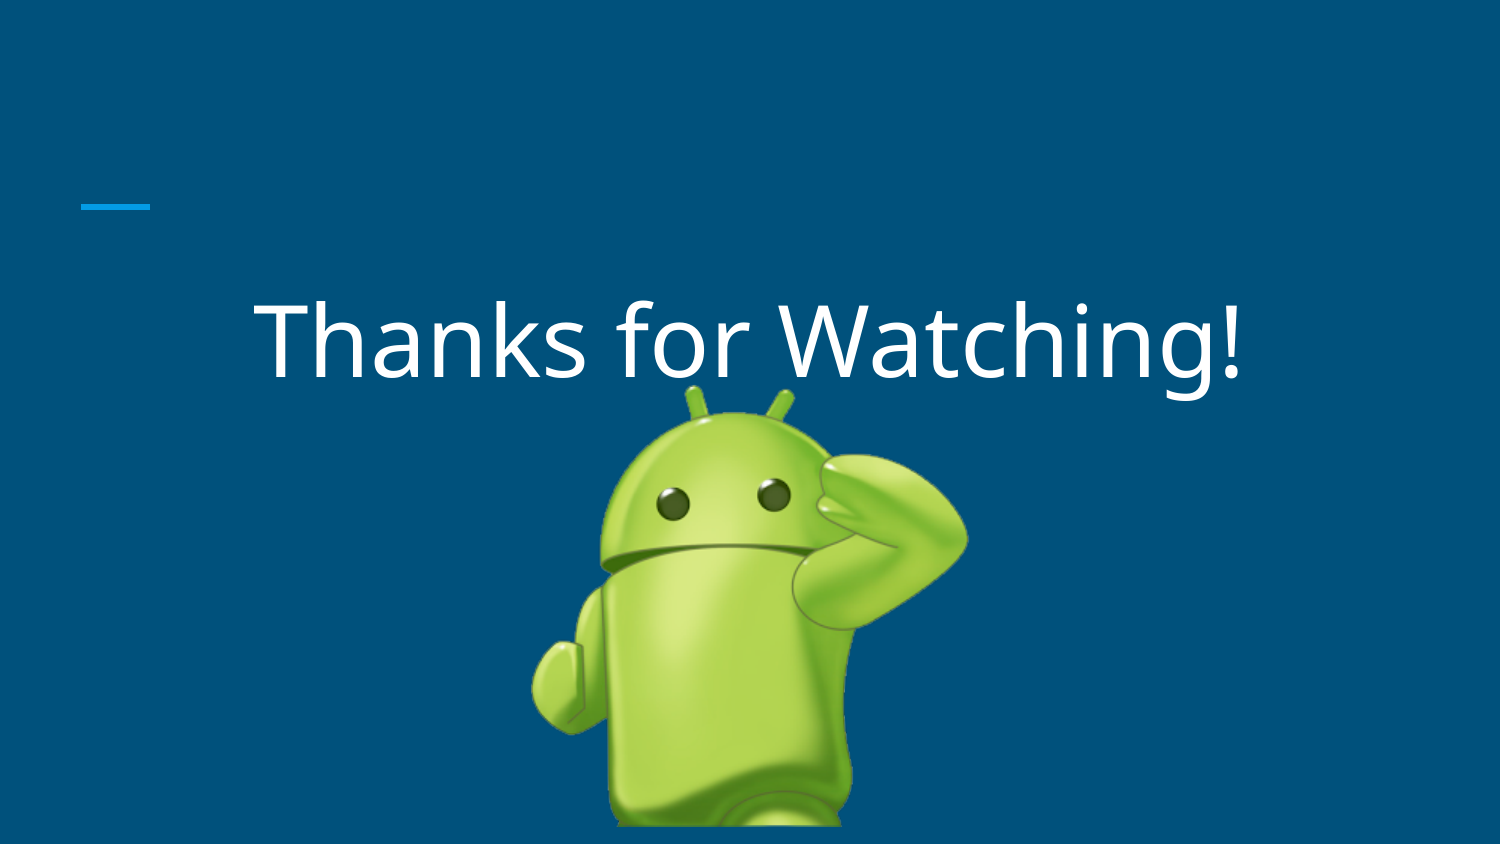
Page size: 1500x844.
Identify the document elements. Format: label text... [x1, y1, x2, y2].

picture [532, 386, 968, 826]
list Thanks for Watching! [63, 244, 1437, 750]
